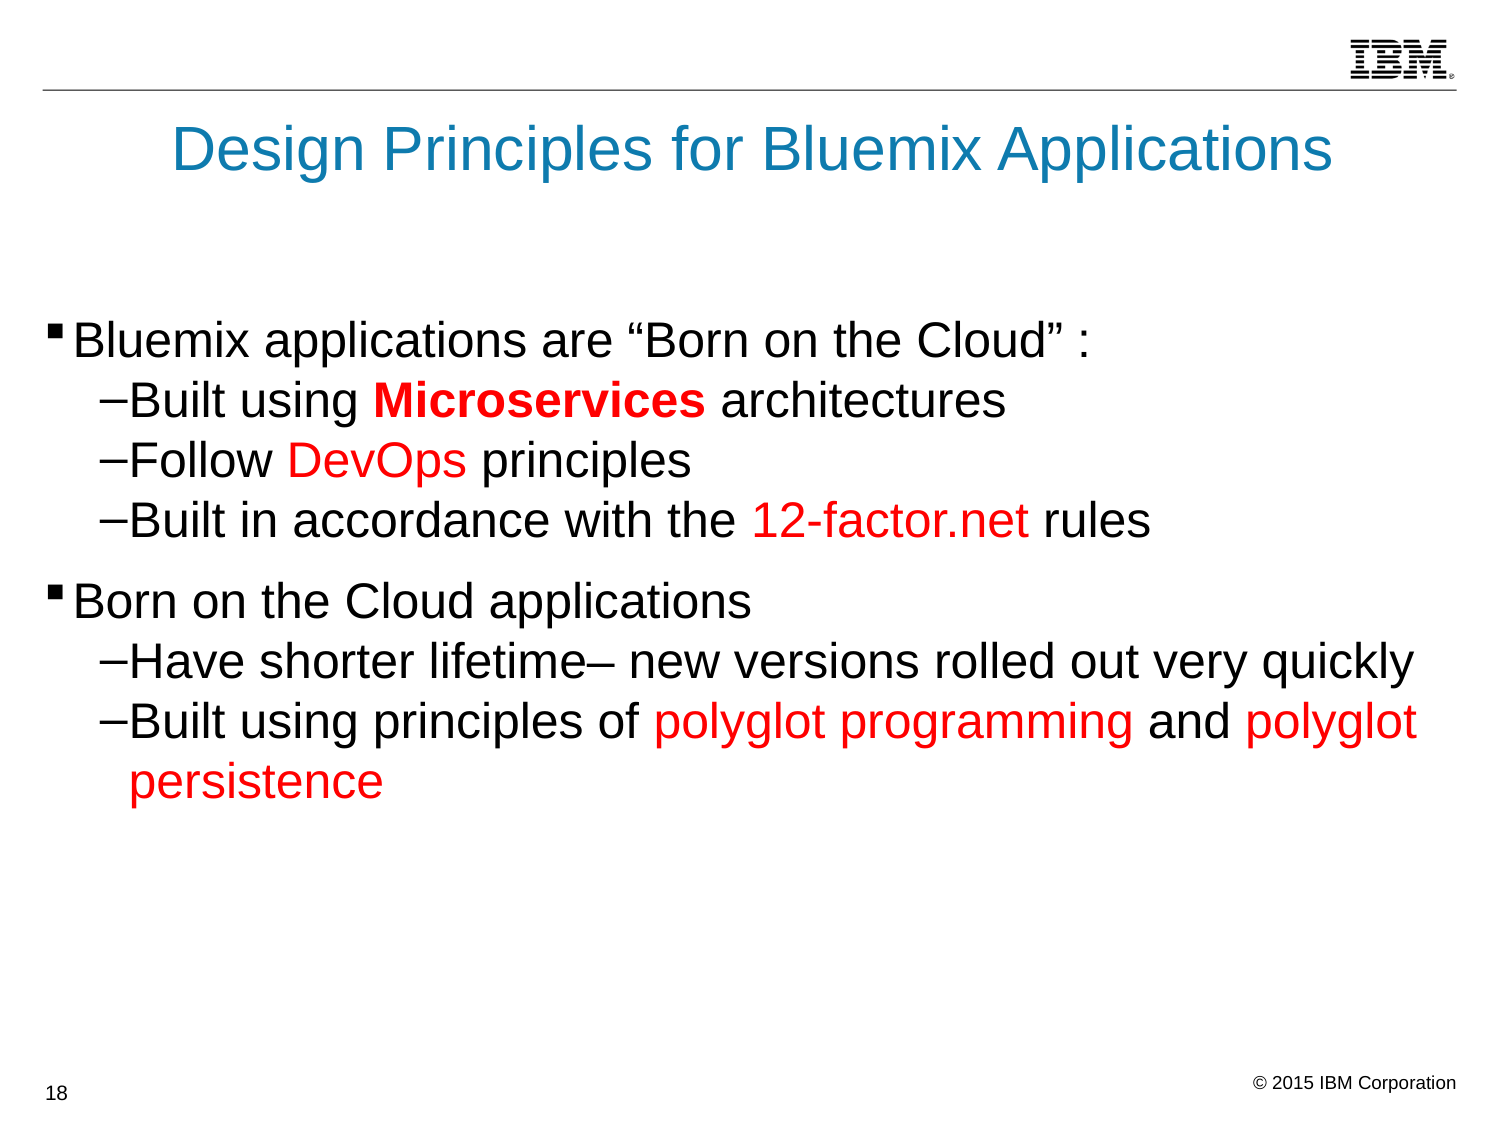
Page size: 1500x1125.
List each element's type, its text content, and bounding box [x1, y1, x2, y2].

picture [1336, 24, 1457, 91]
list Bluemix applications are “Born on the Cloud” : Built using Microservices architectures Follow DevOps principles Built in accordance with the 12-factor.net rules Born on the Cloud applications Have shorter lifetime– new versions rolled out very quickly Built using principles of polyglot programming and polyglot persistence [43, 299, 1463, 1039]
title Design Principles for Bluemix Applications [43, 100, 1464, 288]
